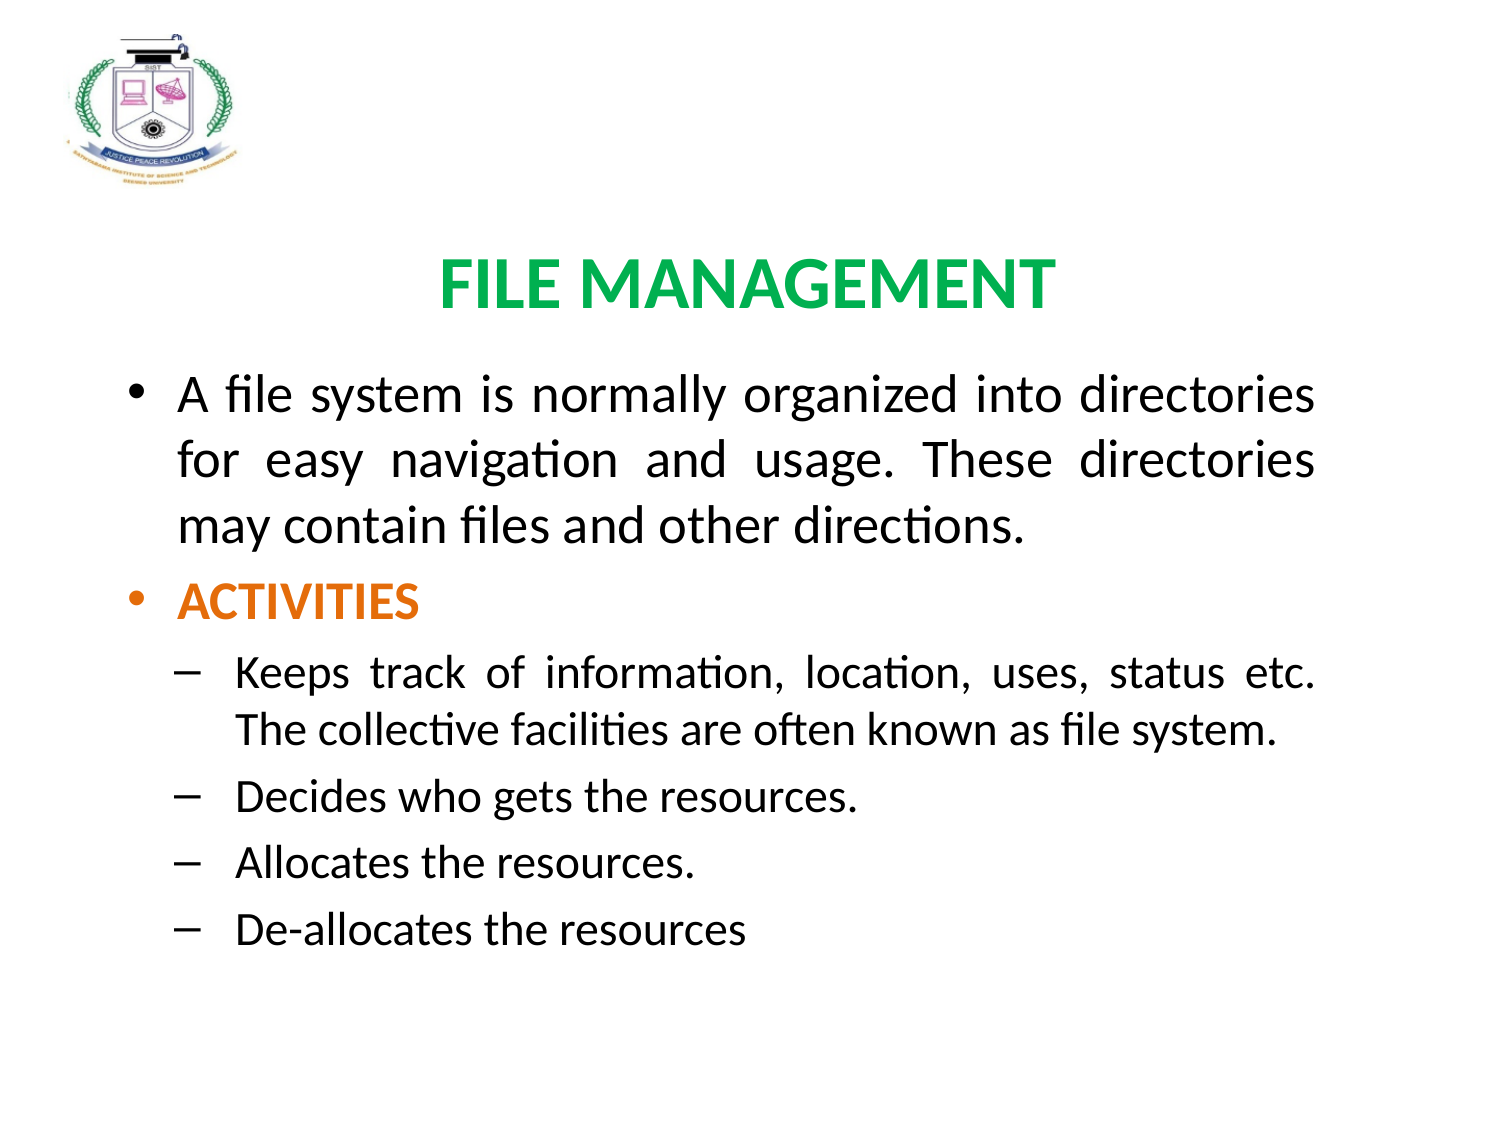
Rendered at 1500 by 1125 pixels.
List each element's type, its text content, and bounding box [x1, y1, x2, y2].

picture [56, 34, 253, 190]
list A file system is normally organized into directories for easy navigation and usage. These directories may contain files and other directions. ACTIVITIES Keeps track of information, location, uses, status etc. The collective facilities are often known as file system. Decides who gets the resources. Allocates the resources. De-allocates the resources [112, 349, 1333, 1047]
title FILE MANAGEMENT [72, 184, 1423, 372]
